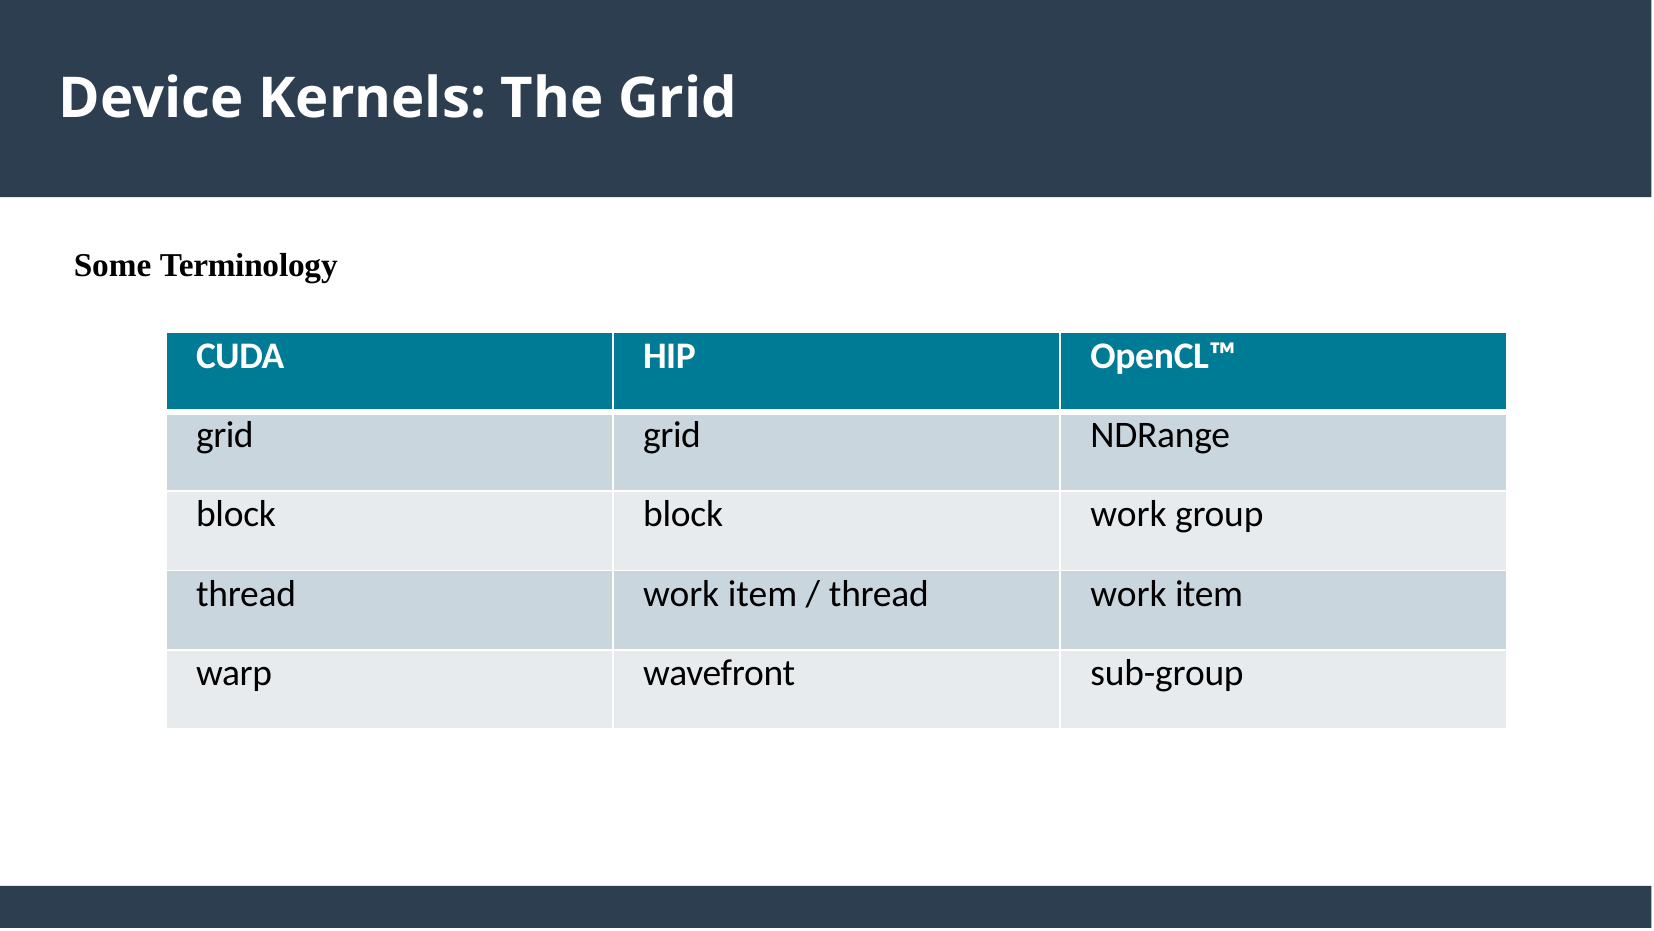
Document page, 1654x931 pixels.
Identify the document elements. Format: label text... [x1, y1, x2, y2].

text_box Some Terminology [59, 236, 368, 289]
table_cell work item / thread [614, 571, 1059, 649]
table_cell grid [614, 415, 1059, 490]
table_cell thread [167, 571, 612, 649]
table_cell sub-group [1061, 651, 1506, 728]
table_cell NDRange [1061, 415, 1506, 490]
table_cell block [167, 492, 612, 570]
table_header CUDA [167, 333, 612, 409]
table_cell work group [1061, 492, 1506, 570]
text_box Device Kernels: The Grid [59, 37, 1593, 153]
table_cell work item [1061, 571, 1506, 649]
table_cell grid [167, 415, 612, 490]
table_cell block [614, 492, 1059, 570]
table_cell wavefront [614, 651, 1059, 728]
table_cell warp [167, 651, 612, 728]
table_header OpenCL™ [1061, 333, 1506, 409]
table_header HIP [614, 333, 1059, 409]
